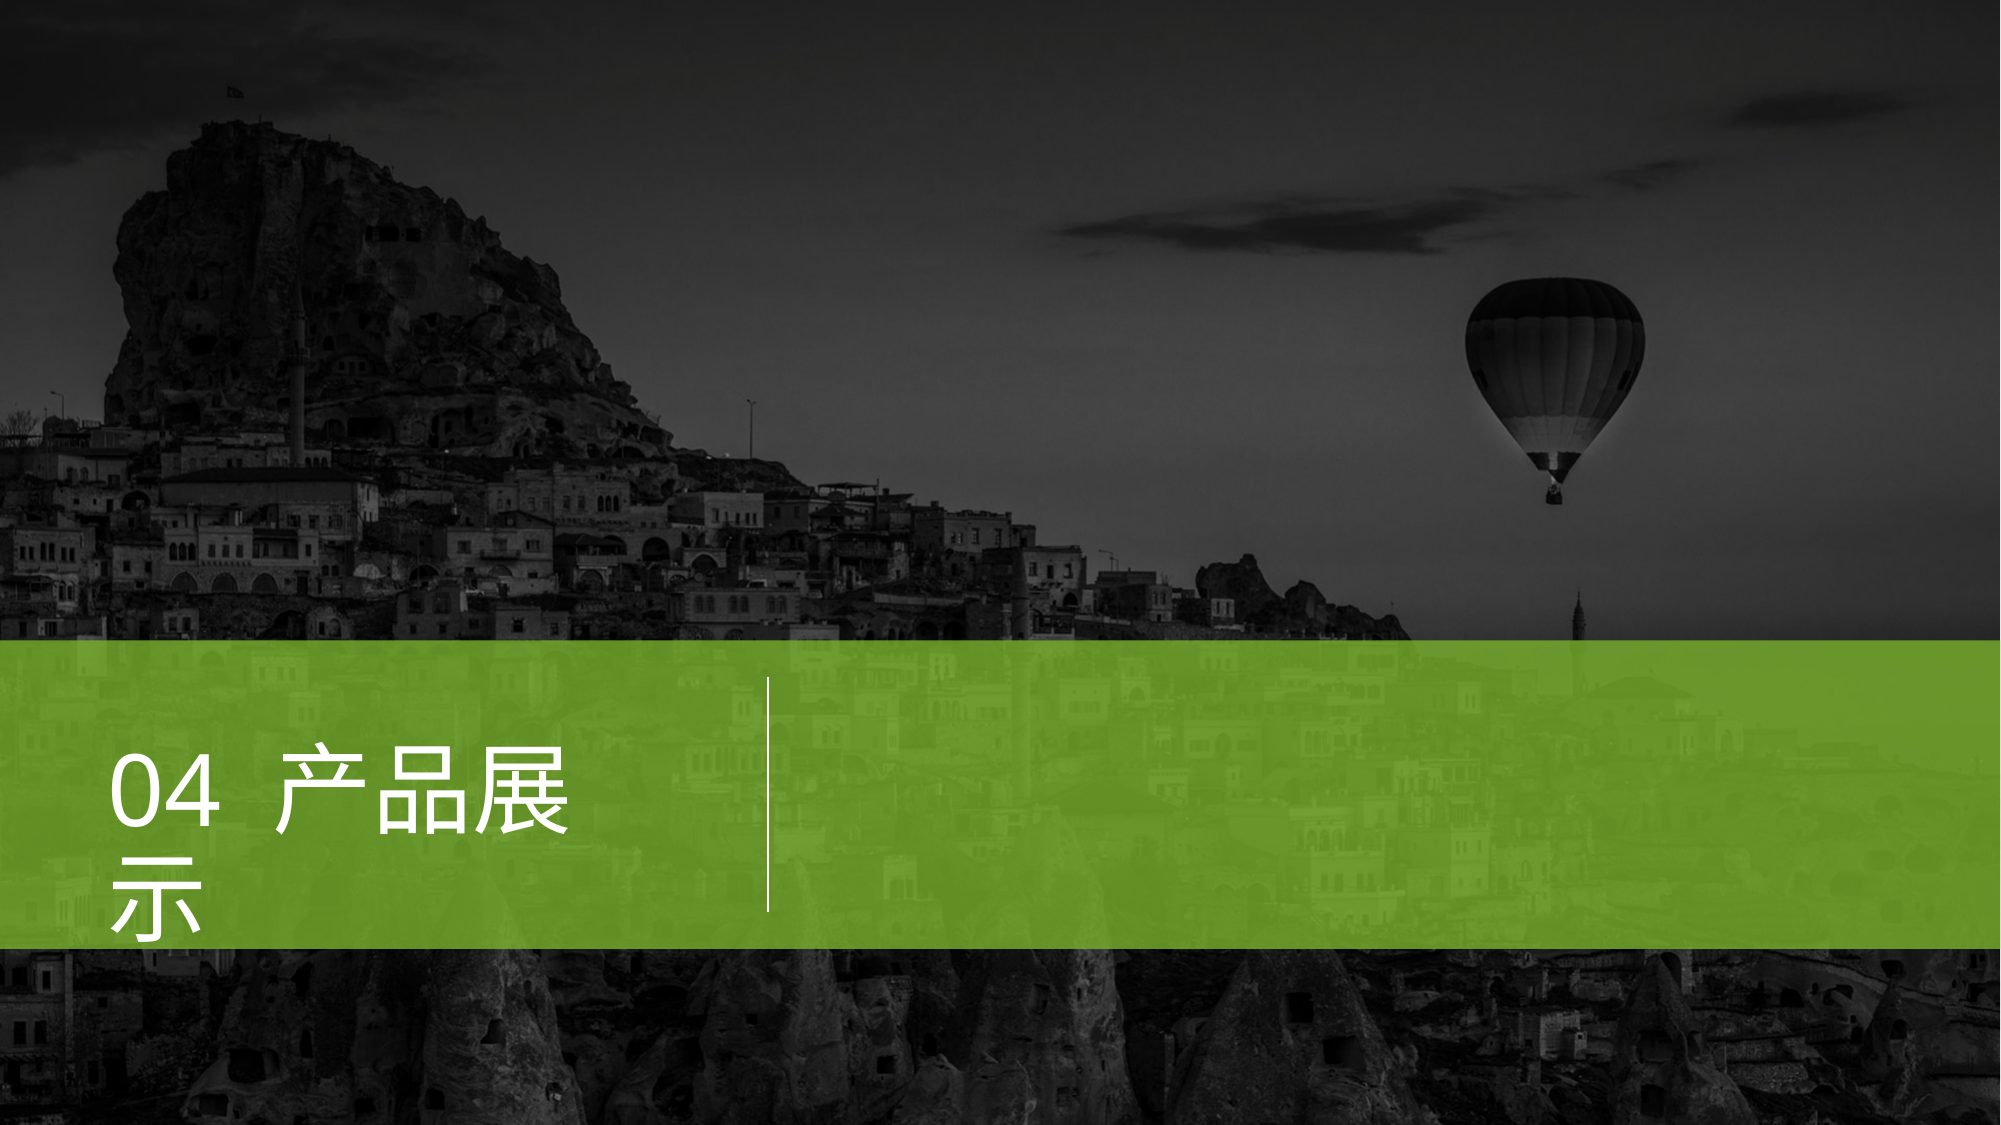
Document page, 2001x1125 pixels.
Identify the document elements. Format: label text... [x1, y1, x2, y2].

picture [0, 949, 2001, 1125]
list 04 产品展示 [92, 732, 676, 857]
picture [0, 0, 2001, 640]
